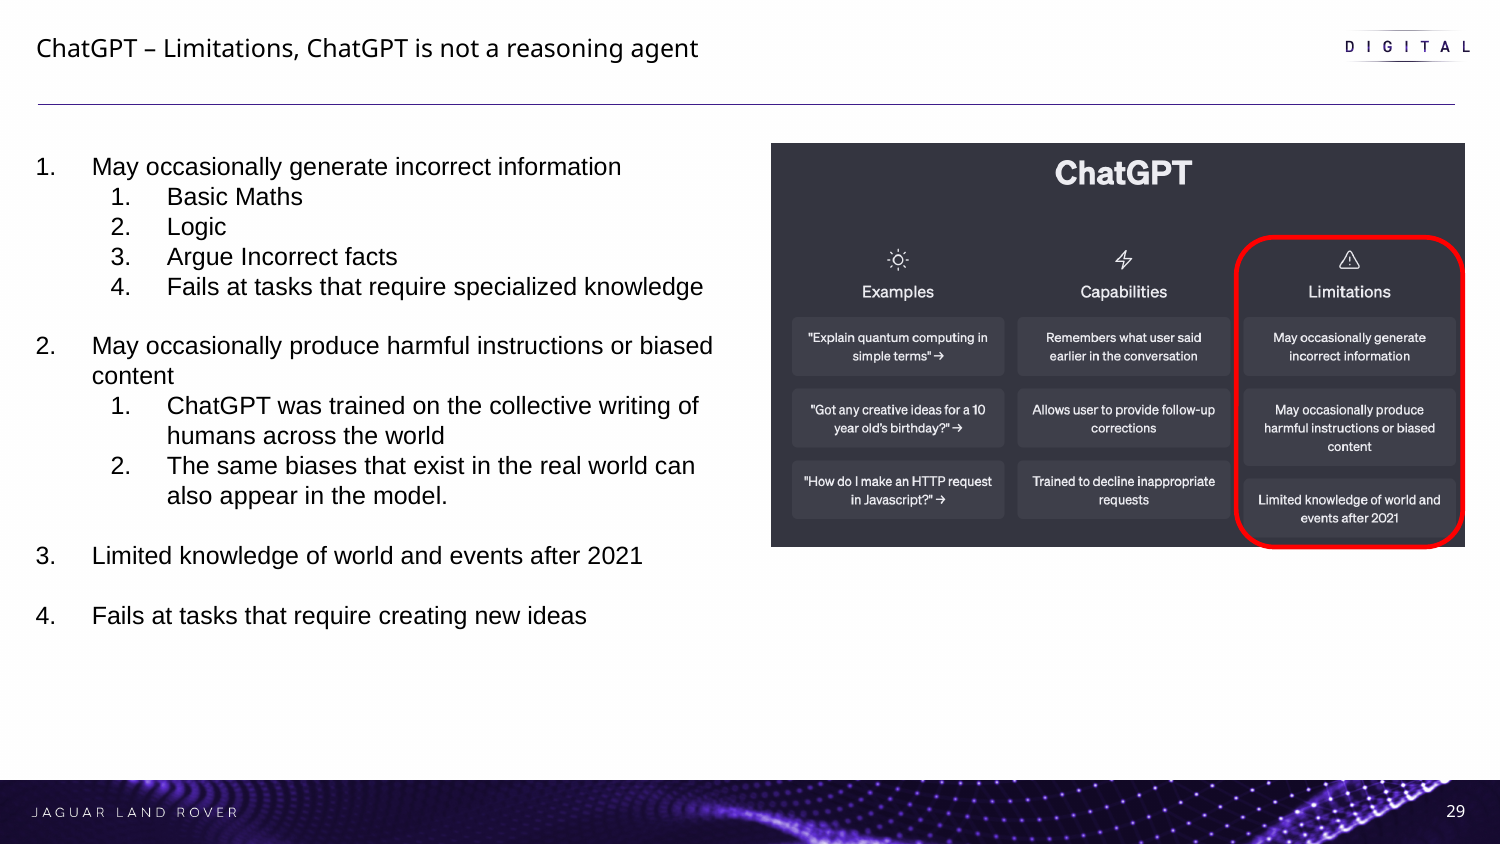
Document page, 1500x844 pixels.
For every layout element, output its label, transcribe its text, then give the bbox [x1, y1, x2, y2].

text_box May occasionally generate incorrect information Basic Maths Logic Argue Incorrect facts Fails at tasks that require specialized knowledge May occasionally produce harmful instructions or biased content ChatGPT was trained on the collective writing of humans across the world The same biases that exist in the real world can also appear in the model. Limited knowledge of world and events after 2021 Fails at tasks that require creating new ideas [35, 150, 728, 690]
list ChatGPT – Limitations, ChatGPT is not a reasoning agent [36, 25, 1321, 56]
slide_number 29 [1361, 780, 1481, 844]
picture [0, 0, 1500, 844]
